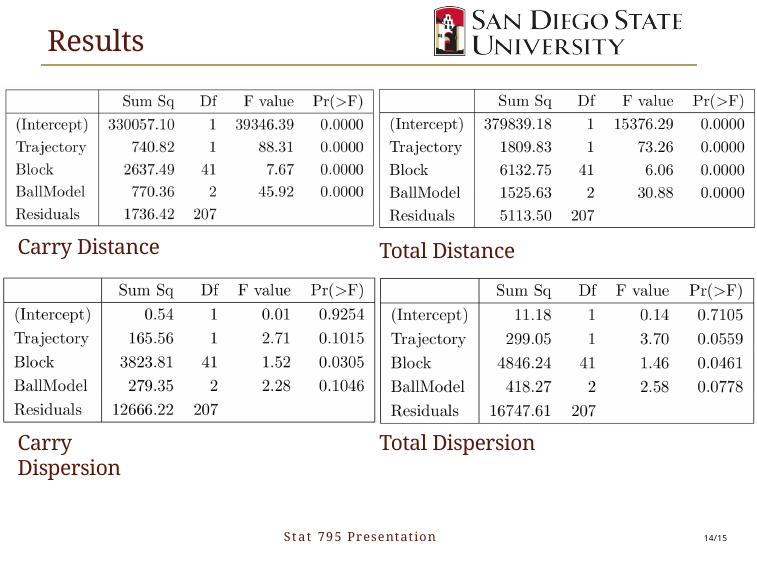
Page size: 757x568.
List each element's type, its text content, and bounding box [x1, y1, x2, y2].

picture [0, 273, 757, 427]
slide_number 14/15 [699, 530, 735, 568]
text_box Carry Distance [15, 240, 179, 259]
footer Stat 795 Presentation [281, 525, 443, 568]
title Results [45, 19, 354, 82]
text_box Total Dispersion [377, 435, 540, 455]
text_box Carry Dispersion [15, 435, 179, 480]
picture [0, 83, 757, 232]
text_box Total Distance [377, 240, 540, 263]
picture [434, 6, 682, 56]
